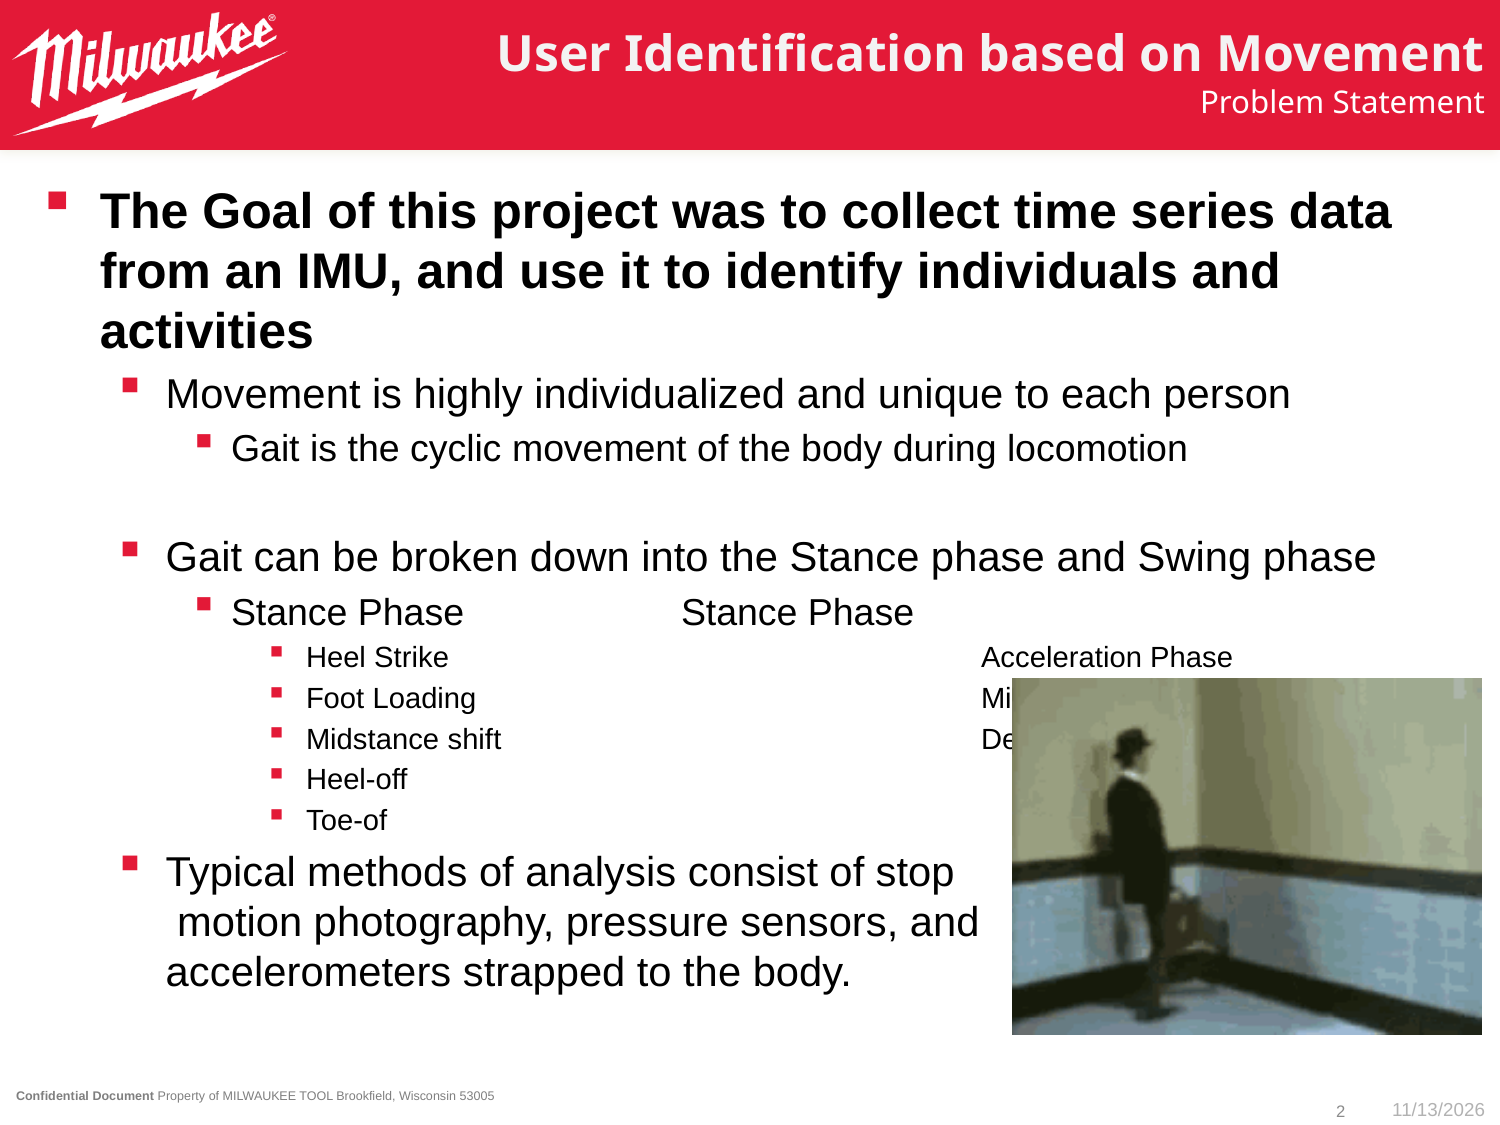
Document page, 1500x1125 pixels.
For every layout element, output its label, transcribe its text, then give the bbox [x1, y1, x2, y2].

picture [1011, 677, 1483, 1036]
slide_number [1363, 1097, 1500, 1121]
picture [12, 12, 288, 136]
list Problem Statement [265, 75, 1500, 138]
slide_number 2 [1298, 1097, 1361, 1125]
title User Identification based on Movement [262, 14, 1500, 75]
list The Goal of this project was to collect time series data from an IMU, and use it to identify individuals and activities Movement is highly individualized and unique to each person Gait is the cyclic movement of the body during locomotion Gait can be broken down into the Stance phase and Swing phase Stance Phase Stance Phase Heel Strike Acceleration Phase Foot Loading Mid-Swing Midstance shift Deceleration Phase Heel-off Toe-of Typical methods of analysis consist of stop motion photography, pressure sensors, and accelerometers strapped to the body. [28, 171, 1482, 1072]
